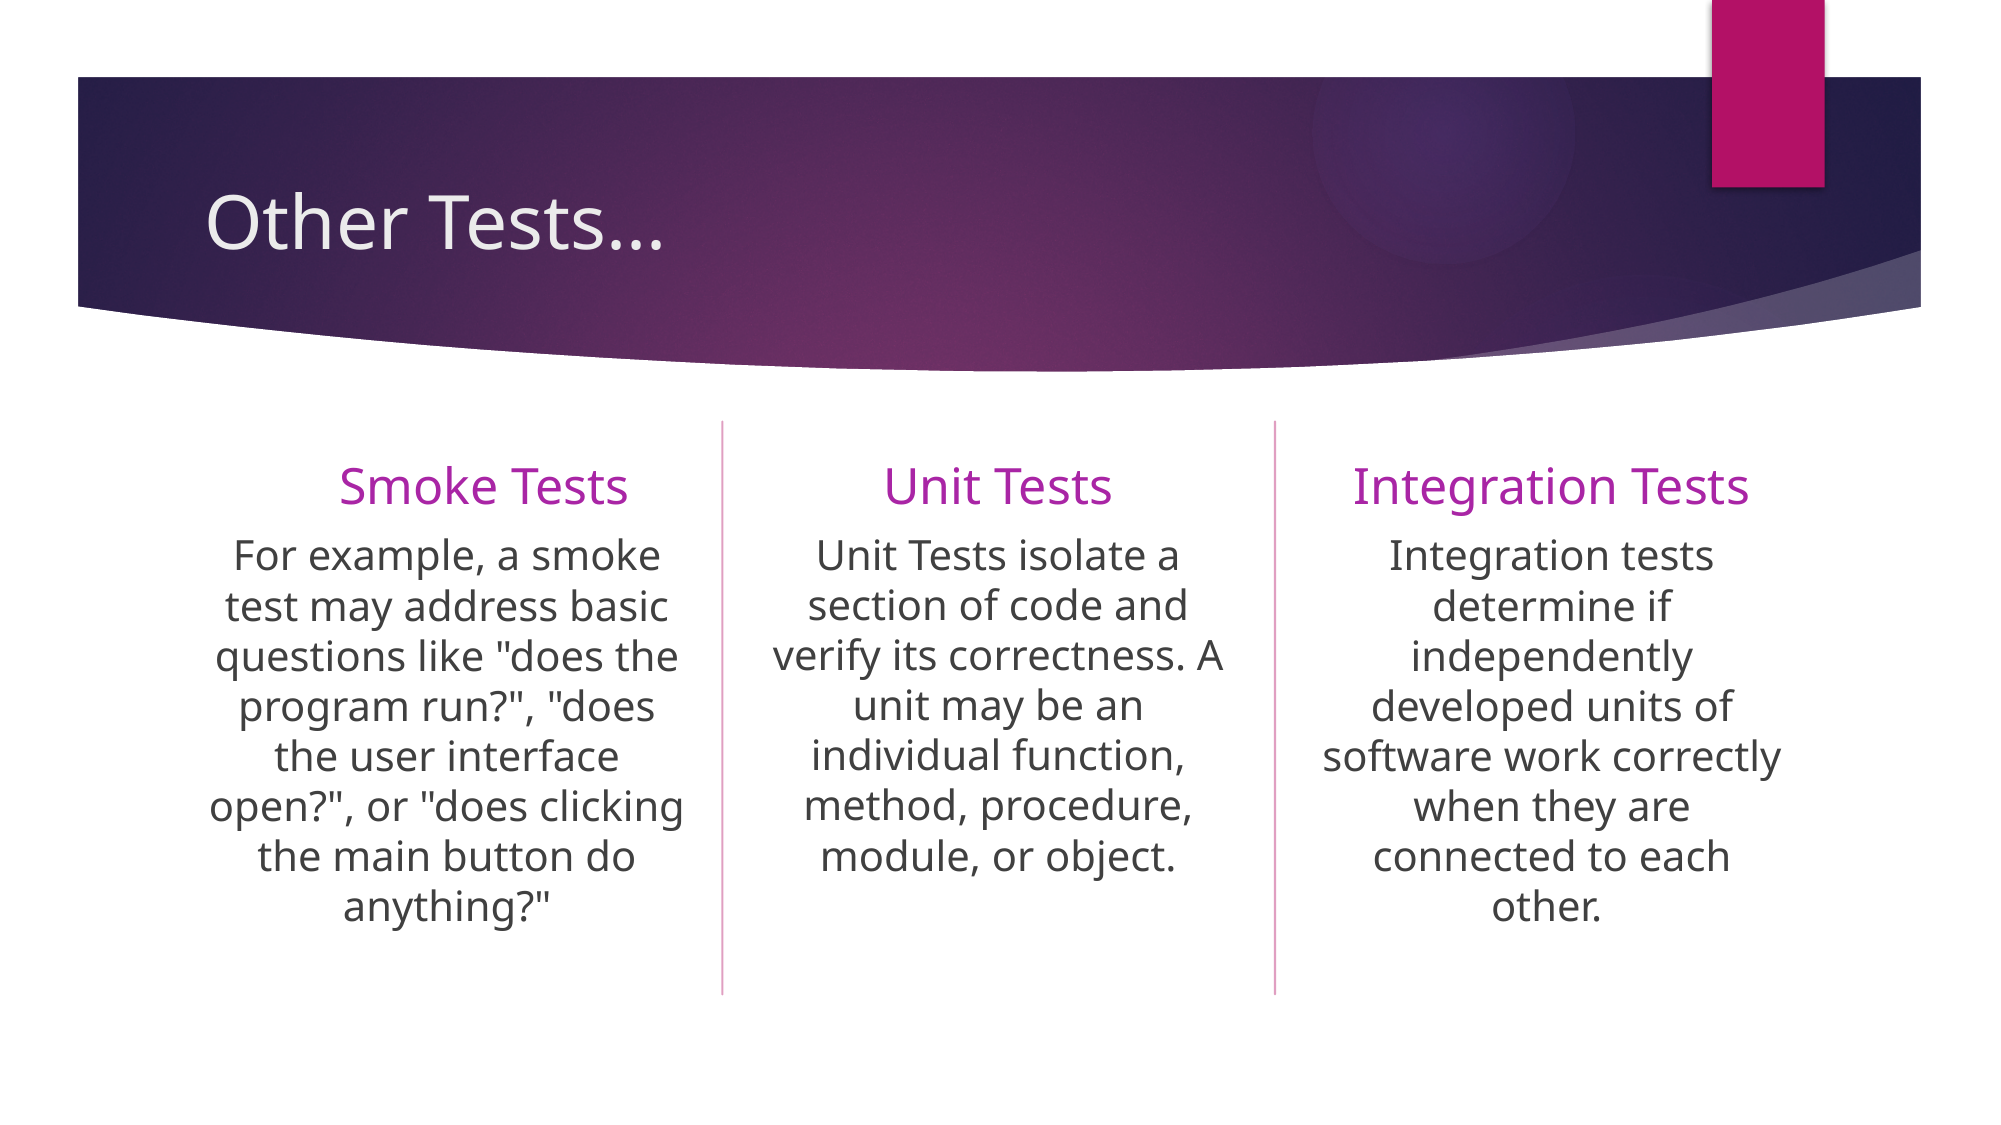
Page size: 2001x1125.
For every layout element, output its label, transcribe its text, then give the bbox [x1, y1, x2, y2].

list Unit Tests isolate a section of code and verify its correctness. A unit may be an individual function, method, procedure, module, or object. [740, 521, 1257, 989]
list For example, a smoke test may address basic questions like "does the program run?", "does the user interface open?", or "does clicking the main button do anything?" [189, 521, 705, 989]
list Unit Tests [740, 427, 1257, 521]
list Integration tests determine if independently developed units of software work correctly when they are connected to each other. [1294, 521, 1810, 989]
list Integration Tests [1293, 427, 1810, 522]
title Other Tests... [189, 159, 727, 280]
list Smoke Tests [189, 427, 705, 521]
